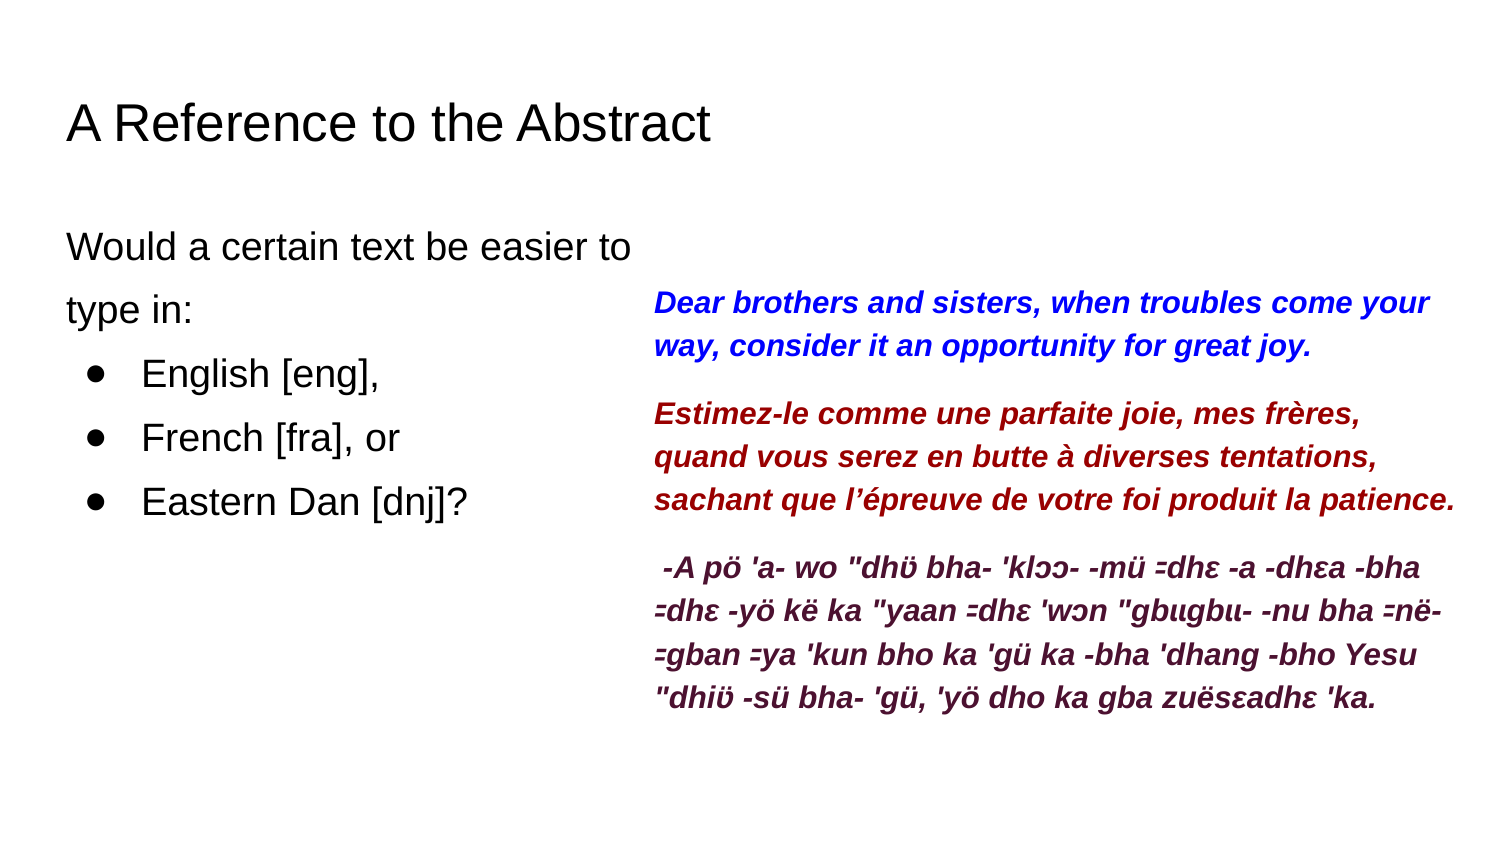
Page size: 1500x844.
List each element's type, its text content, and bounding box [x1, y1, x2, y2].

list Would a certain text be easier to type in: English [eng], French [fra], or Eastern Dan [dnj]? [51, 189, 708, 750]
list Dear brothers and sisters, when troubles come your way, consider it an opportunity for great joy. Estimez-le comme une parfaite joie, mes frères, quand vous serez en butte à diverses tentations, sachant que l’épreuve de votre foi produit la patience. ‐A pö 'a‐ wo "dhʋ̈ bha‐ 'klɔɔ‐ ‐mü ꞊dhɛ ‐a ‐dhɛa ‐bha ꞊dhɛ ‐yö kë ka "yaan ꞊dhɛ 'wɔn "gbɩɩgbɩɩ‐ ‐nu bha ꞊në‐ ꞊gban ꞊ya 'kun bho ka 'gü ka ‐bha 'dhang ‐bho Yesu "dhiʋ̈ ‐sü bha‐ 'gü, 'yö dho ka gba zuësɛadhɛ 'ka. [639, 261, 1479, 823]
title A Reference to the Abstract [51, 72, 1449, 167]
